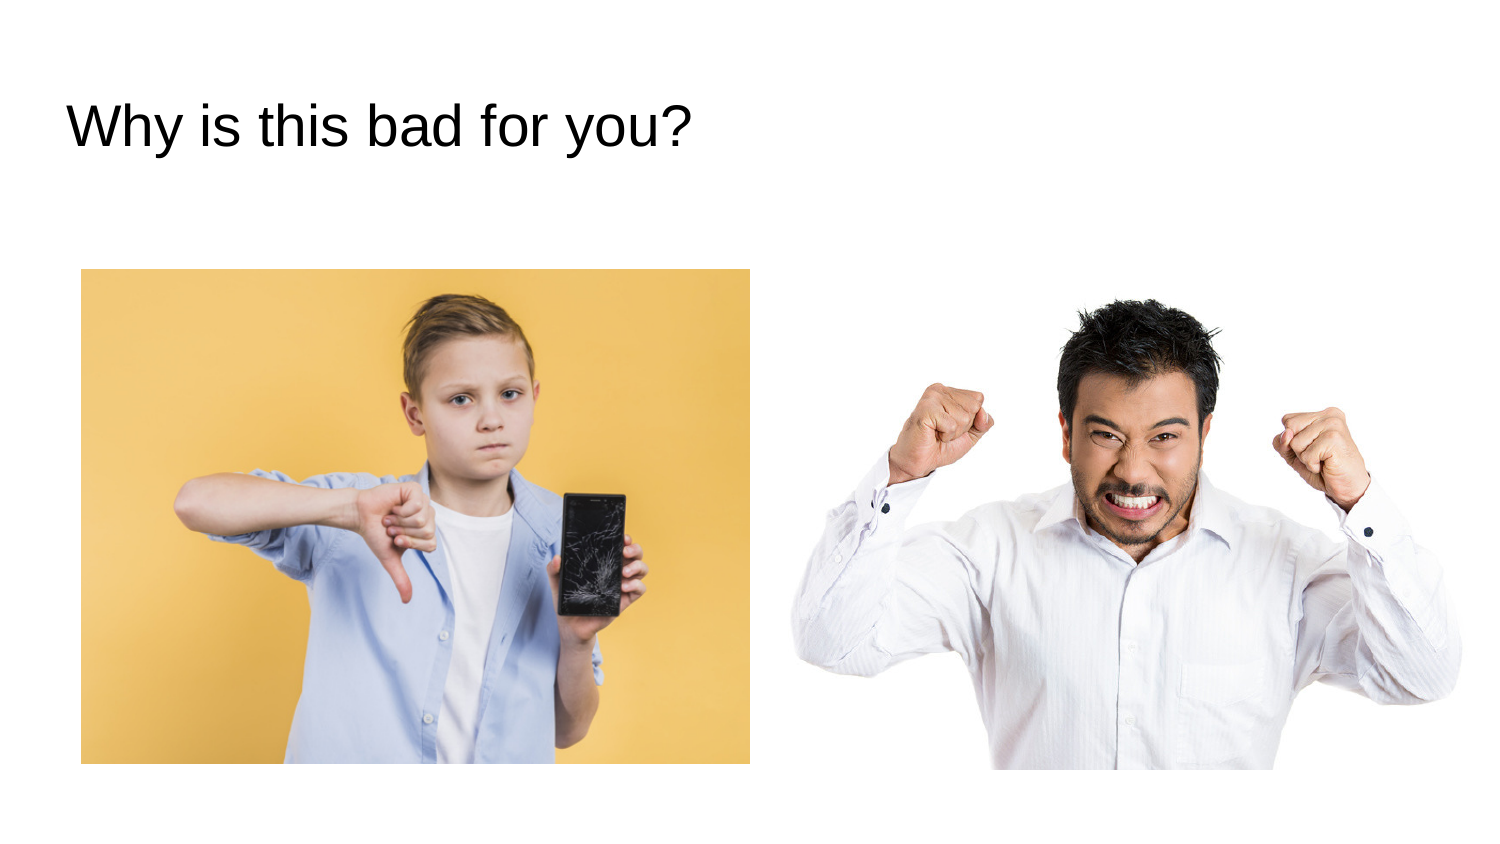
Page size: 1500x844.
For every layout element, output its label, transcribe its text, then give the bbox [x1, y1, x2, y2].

picture [774, 256, 1476, 770]
picture [81, 269, 751, 764]
title Why is this bad for you? [51, 72, 1449, 167]
